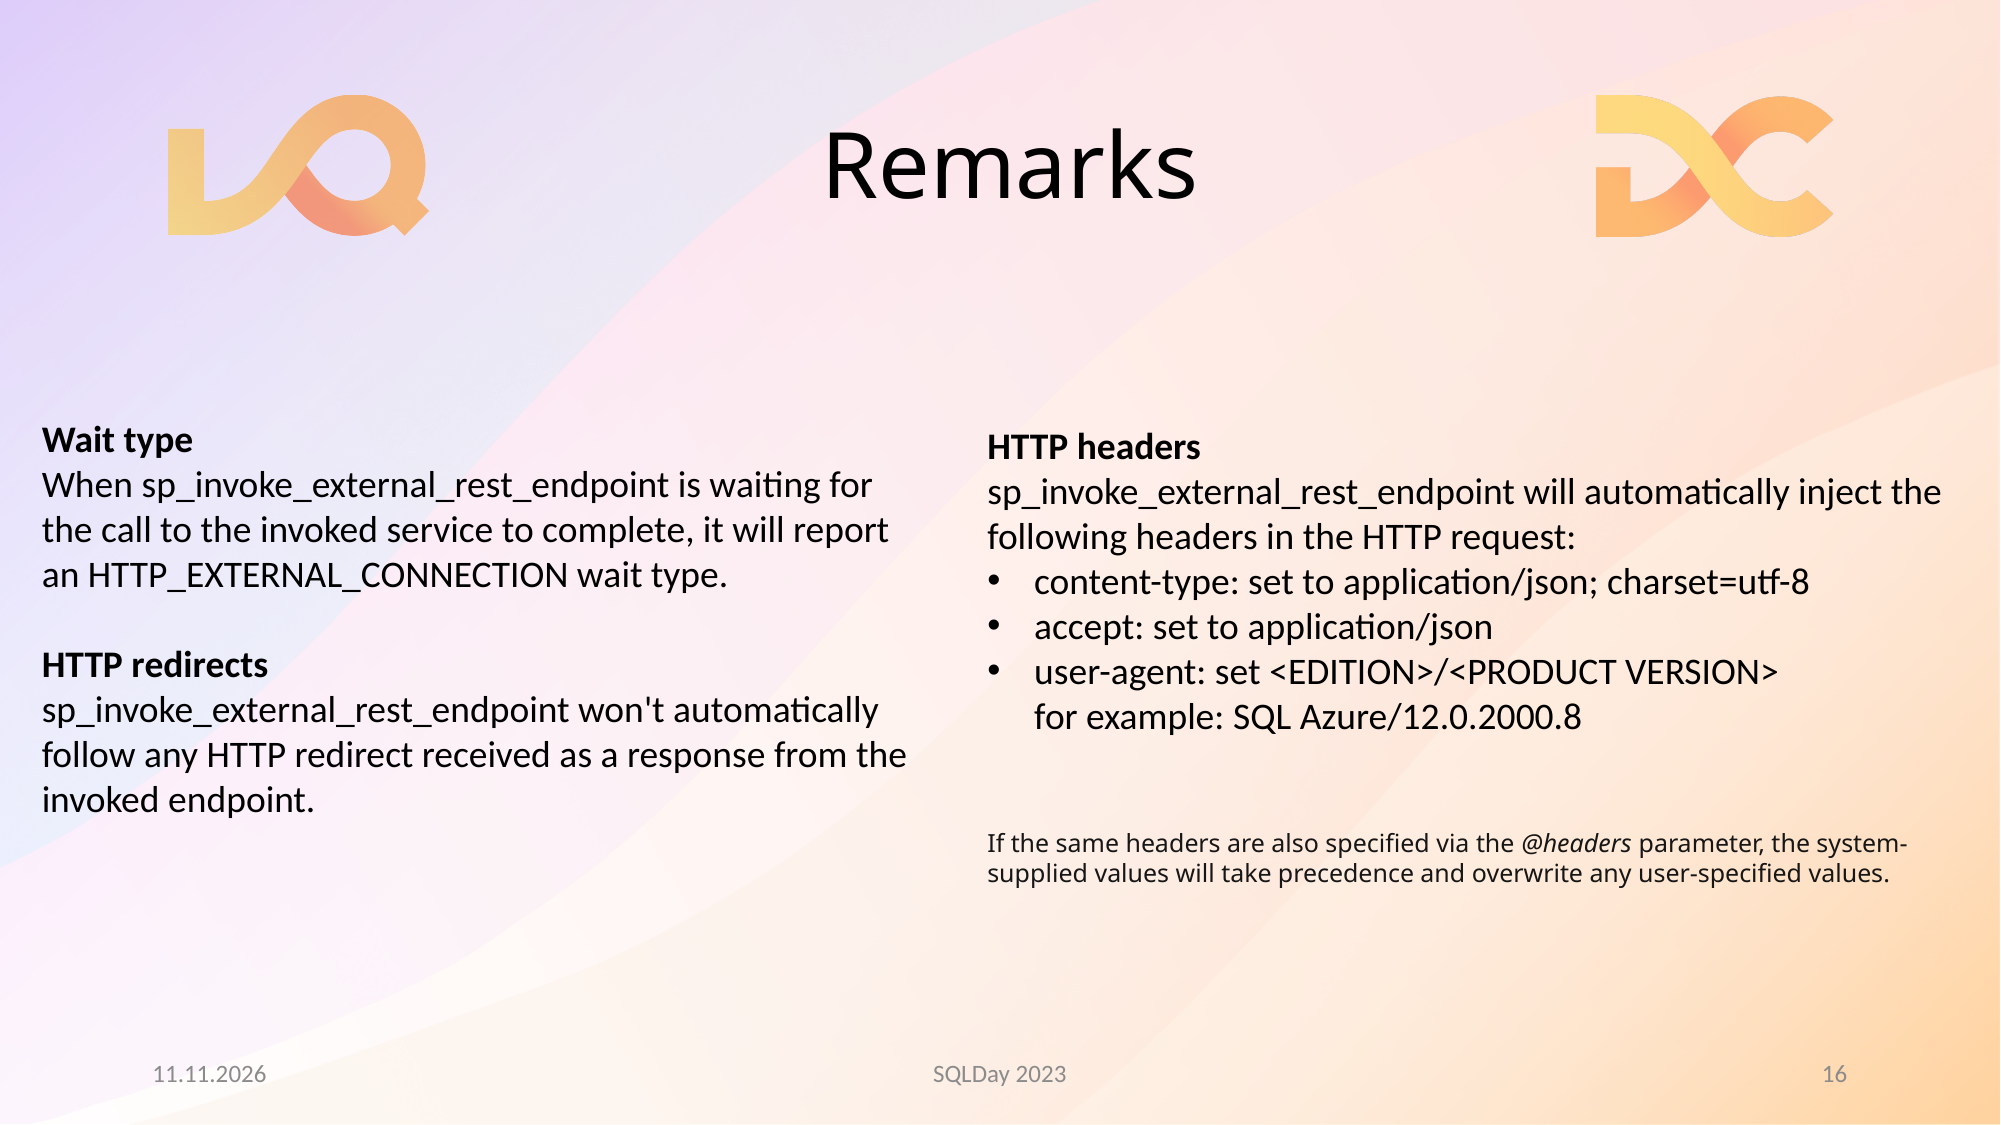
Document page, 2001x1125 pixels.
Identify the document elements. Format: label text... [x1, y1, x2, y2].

footer SQLDay 2023 [662, 1042, 1338, 1103]
text_box HTTP headers sp_invoke_external_rest_endpoint will automatically inject the following headers in the HTTP request: content-type: set to application/json; charset=utf-8 accept: set to application/json user-agent: set <EDITION>/<PRODUCT VERSION> for example: SQL Azure/12.0.2000.8 If the same headers are also specified via the @headers parameter, the system-supplied values will take precedence and overwrite any user-specified values. [972, 414, 1973, 895]
footer SQLDay 2023 [166, 95, 429, 237]
subtitle External REST Endpoint Many samples from Microsoft at https://github.com/Azure-Samples/azure-sql-db-invoke-external-rest-endpoints [0, 0, 2000, 1125]
title Remarks [459, 59, 1561, 278]
slide_number 16 [1412, 1042, 1863, 1103]
footer SQLDay 2023 [1596, 95, 1834, 237]
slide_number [137, 1042, 588, 1103]
text_box Wait type When sp_invoke_external_rest_endpoint is waiting for the call to the invoked service to complete, it will report an HTTP_EXTERNAL_CONNECTION wait type. HTTP redirects sp_invoke_external_rest_endpoint won't automatically follow any HTTP redirect received as a response from the invoked endpoint. [27, 407, 939, 963]
